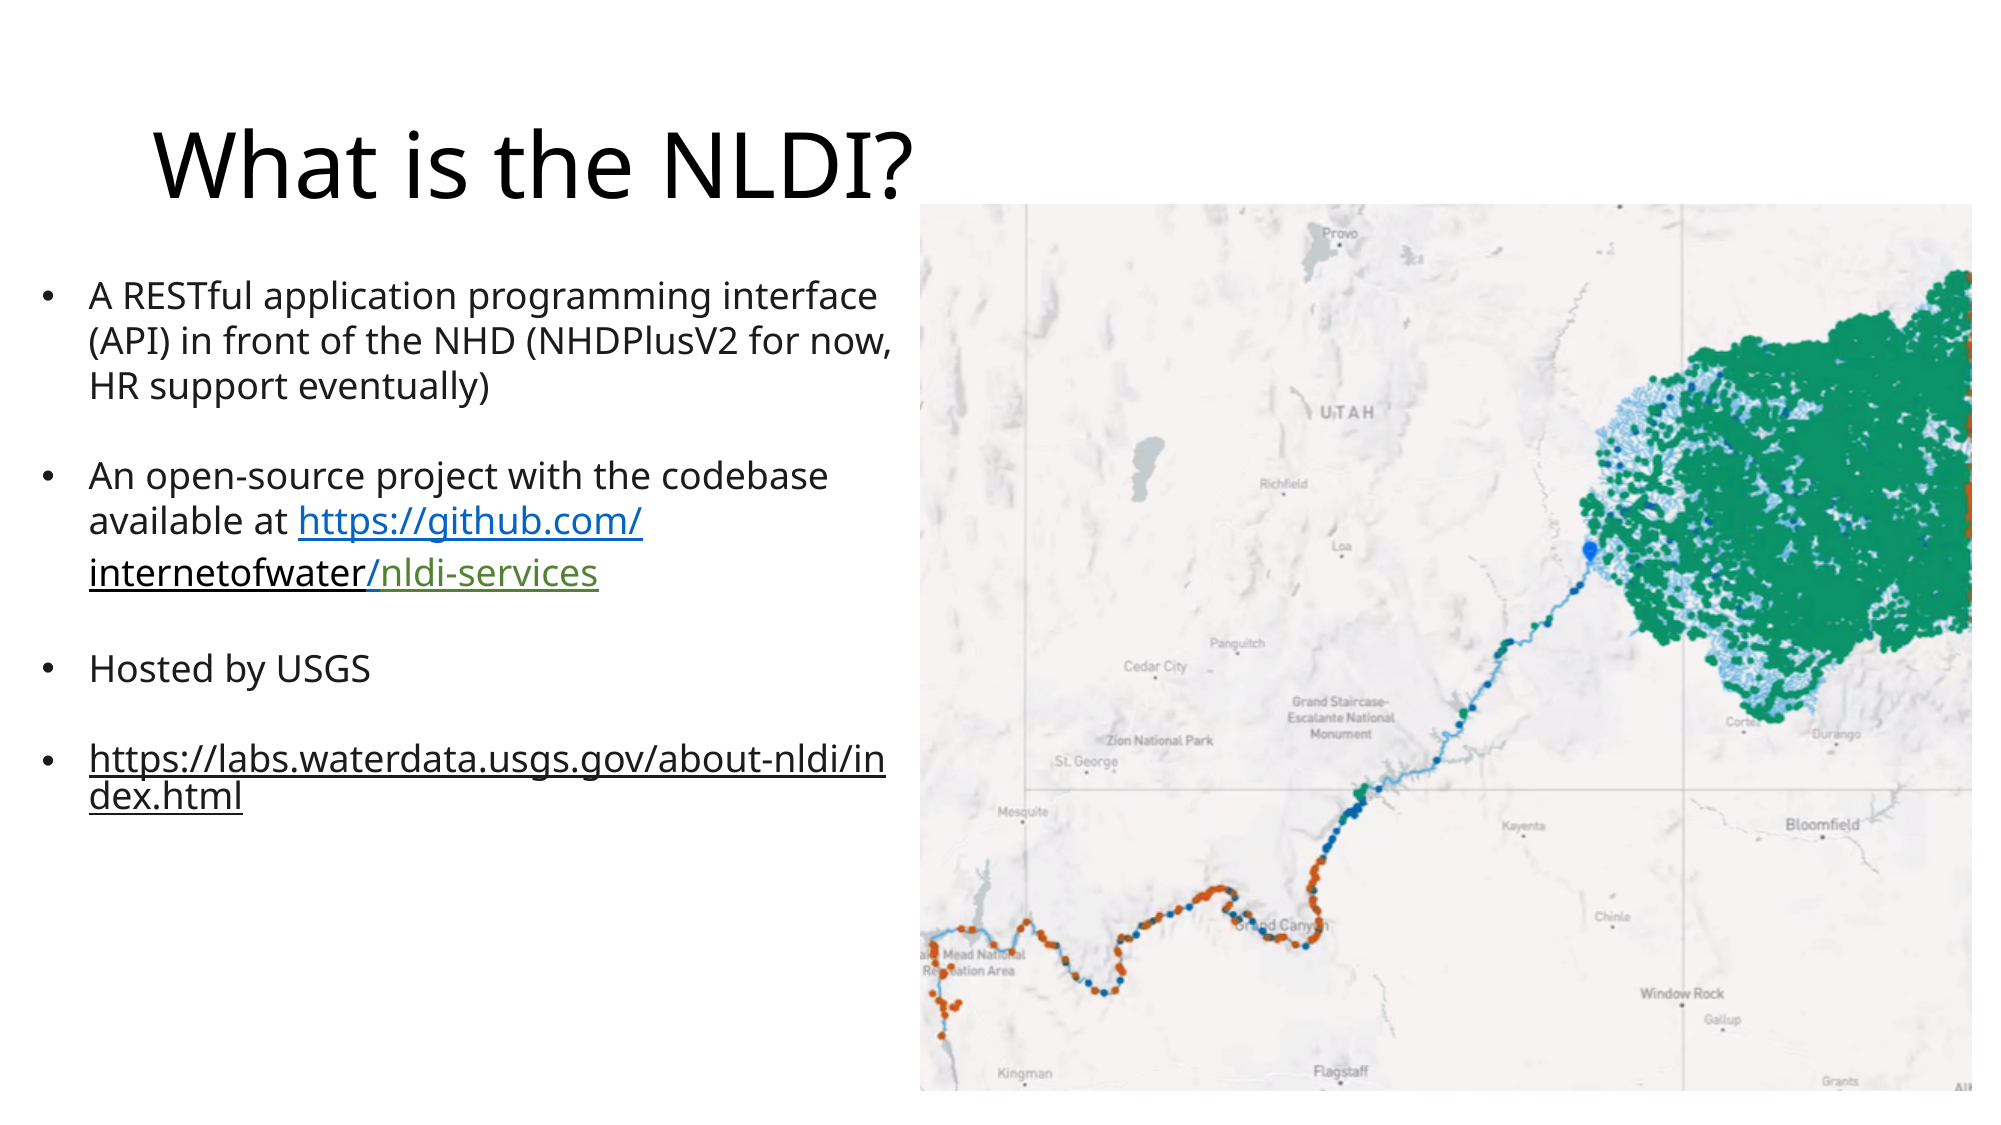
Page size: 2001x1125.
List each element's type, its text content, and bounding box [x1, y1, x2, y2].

picture [920, 204, 1972, 1091]
title What is the NLDI? [137, 59, 1863, 265]
text_box A RESTful application programming interface (API) in front of the NHD (NHDPlusV2 for now, HR support eventually) An open-source project with the codebase available at https://github.com/internetofwater/nldi-services Hosted by USGS https://labs.waterdata.usgs.gov/about-nldi/index.html [26, 265, 920, 929]
